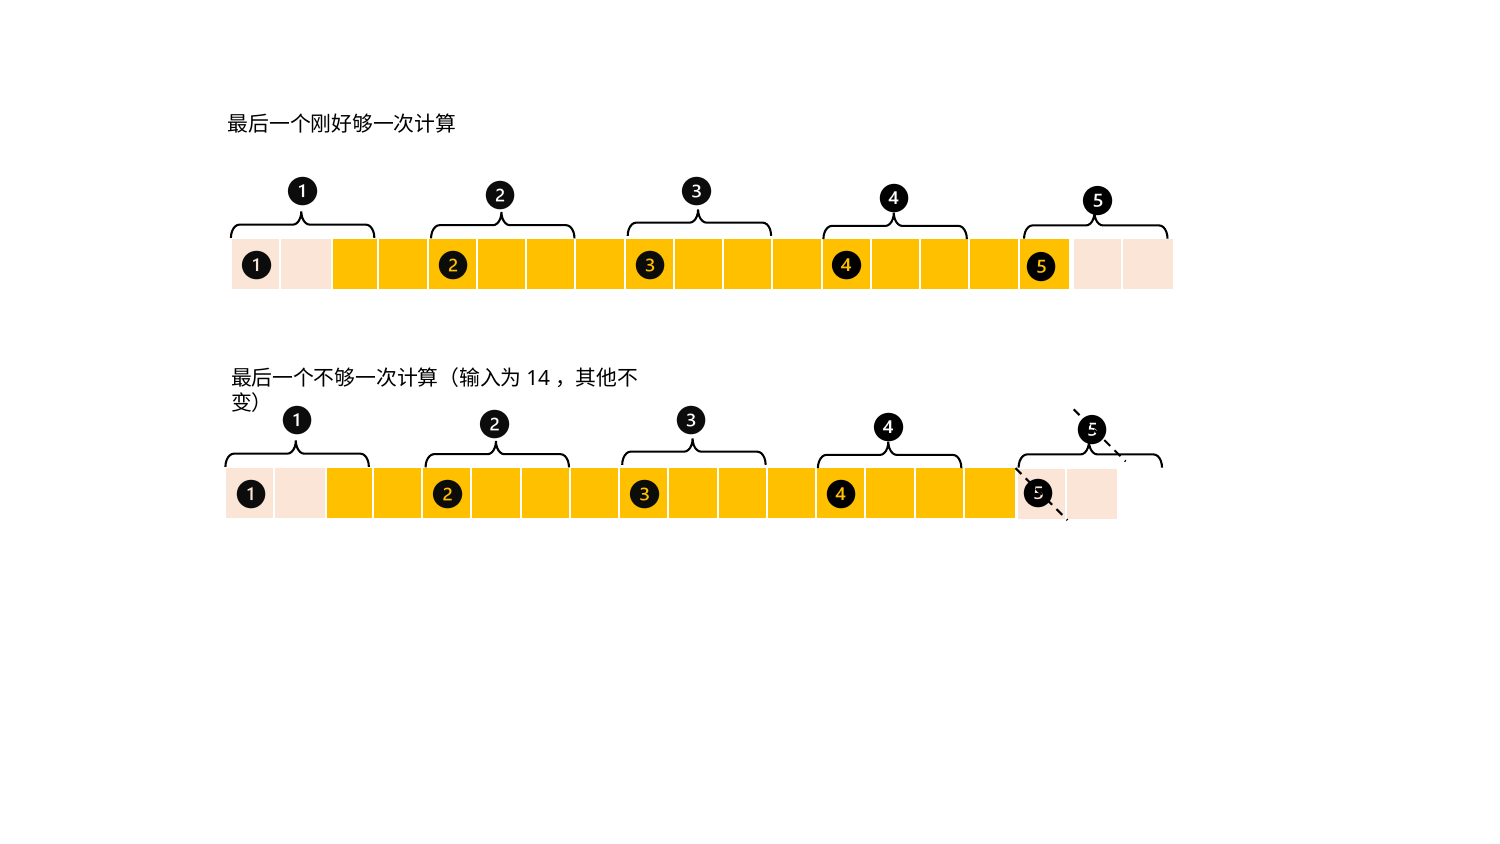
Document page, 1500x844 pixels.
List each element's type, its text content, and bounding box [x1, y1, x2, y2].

text_box [229, 211, 376, 238]
text_box [771, 237, 821, 291]
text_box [1015, 468, 1068, 521]
text_box 最后一个不够一次计算（输入为14，其他不变） [216, 357, 686, 422]
text_box [476, 239, 525, 291]
text_box [963, 466, 1017, 520]
picture [626, 476, 663, 512]
text_box [815, 466, 864, 520]
text_box [430, 213, 576, 239]
picture [1079, 182, 1116, 219]
text_box [1018, 237, 1072, 291]
text_box [766, 466, 815, 520]
text_box [327, 466, 372, 520]
text_box [424, 442, 571, 468]
text_box [621, 438, 767, 465]
text_box [1072, 239, 1121, 291]
picture [238, 247, 275, 284]
text_box [1121, 237, 1175, 291]
text_box [520, 468, 569, 520]
picture [828, 247, 865, 284]
text_box [864, 469, 914, 520]
text_box [968, 237, 1018, 291]
picture [233, 476, 269, 512]
text_box [569, 466, 618, 520]
text_box [574, 237, 624, 291]
picture [284, 173, 321, 209]
text_box [914, 469, 963, 520]
text_box [230, 238, 279, 291]
picture [870, 409, 907, 445]
text_box [626, 209, 773, 236]
text_box [372, 466, 421, 520]
text_box [279, 238, 333, 291]
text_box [1073, 409, 1126, 462]
picture [1023, 248, 1059, 285]
text_box [273, 467, 327, 520]
text_box [821, 237, 870, 291]
picture [632, 247, 668, 284]
picture [823, 476, 859, 512]
text_box [1068, 468, 1119, 521]
text_box [816, 445, 963, 469]
picture [279, 402, 315, 438]
text_box [333, 237, 377, 291]
text_box [717, 466, 766, 520]
text_box [673, 237, 722, 291]
text_box [470, 468, 520, 520]
picture [435, 247, 471, 284]
text_box [224, 467, 273, 520]
picture [429, 476, 466, 512]
text_box [870, 240, 919, 291]
text_box [722, 237, 771, 291]
text_box [1023, 219, 1169, 239]
text_box [421, 466, 470, 520]
text_box [919, 240, 968, 291]
picture [482, 177, 518, 213]
text_box [525, 239, 574, 291]
picture [876, 180, 912, 216]
picture [476, 406, 513, 442]
picture [678, 173, 715, 209]
text_box [667, 466, 717, 520]
text_box 最后一个刚好够一次计算 [213, 103, 480, 144]
text_box [427, 237, 476, 291]
text_box [822, 216, 968, 240]
picture [673, 402, 709, 438]
text_box [224, 440, 370, 467]
text_box [377, 237, 427, 291]
text_box [1017, 453, 1164, 468]
text_box [624, 237, 673, 291]
text_box [618, 466, 667, 520]
